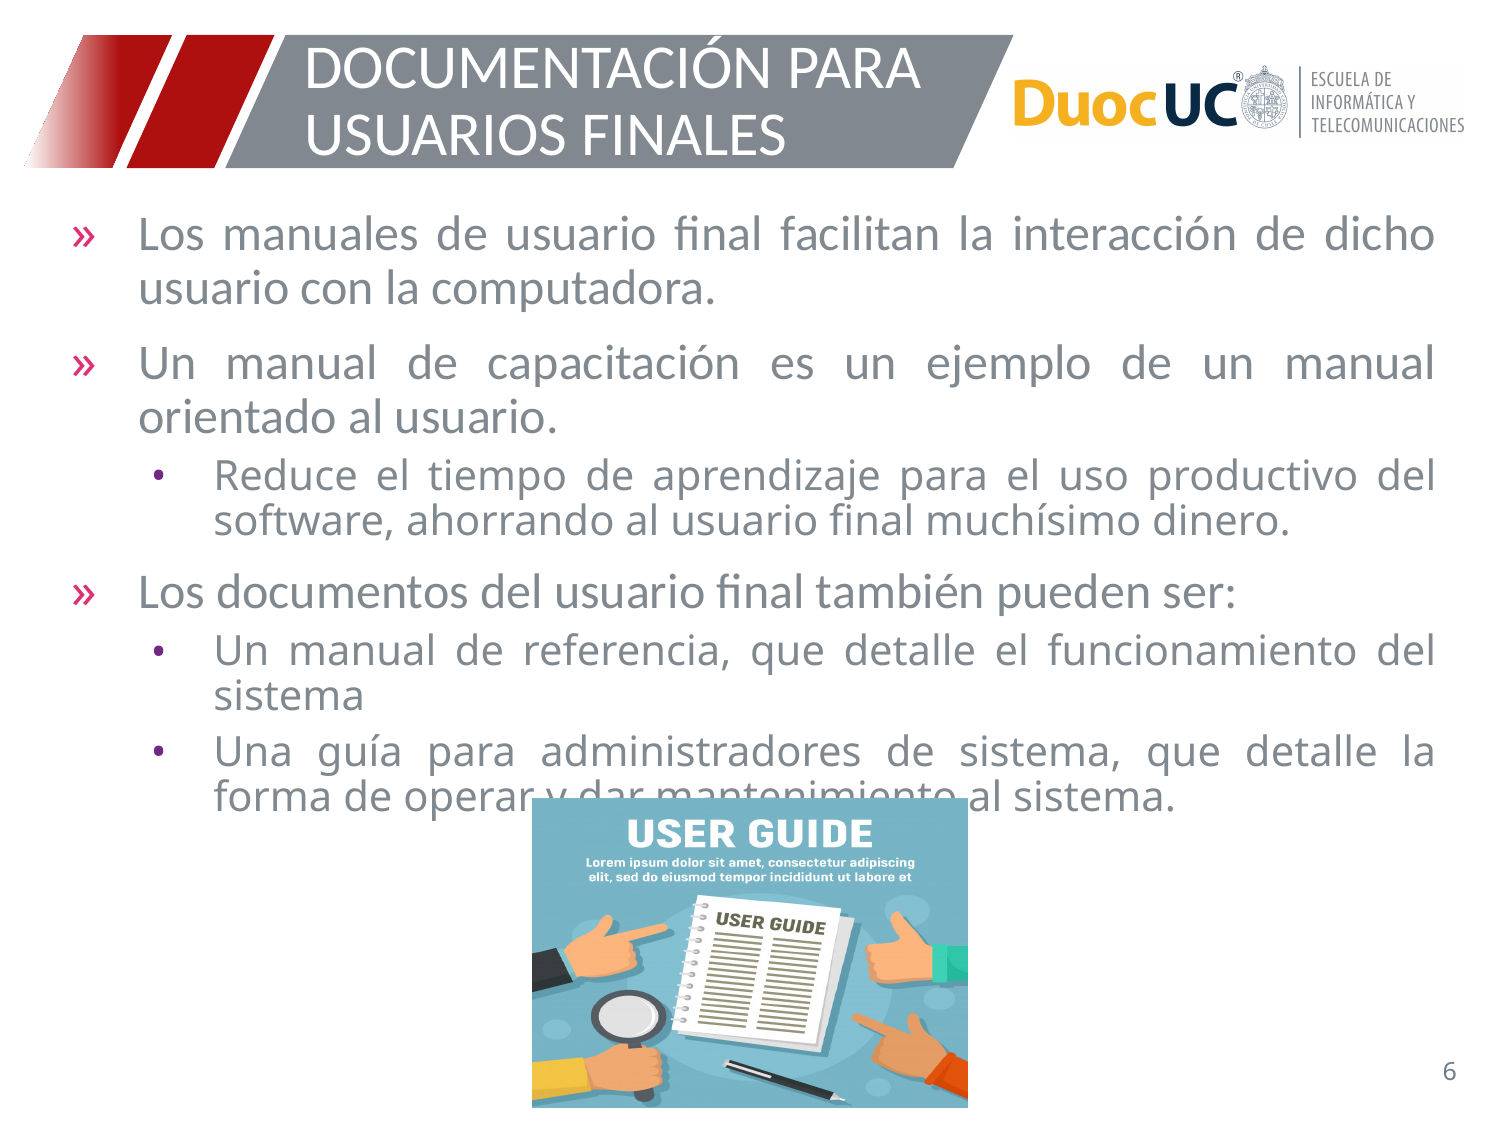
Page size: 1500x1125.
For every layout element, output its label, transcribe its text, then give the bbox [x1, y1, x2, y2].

list Los manuales de usuario final facilitan la interacción de dicho usuario con la computadora. Un manual de capacitación es un ejemplo de un manual orientado al usuario. Reduce el tiempo de aprendizaje para el uso productivo del software, ahorrando al usuario final muchísimo dinero. Los documentos del usuario final también pueden ser: Un manual de referencia, que detalle el funcionamiento del sistema Una guía para administradores de sistema, que detalle la forma de operar y dar mantenimiento al sistema. [48, 199, 1452, 824]
title DOCUMENTACIÓN PARA USUARIOS FINALES [289, 34, 993, 169]
picture [531, 797, 969, 1109]
picture [1013, 63, 1465, 140]
